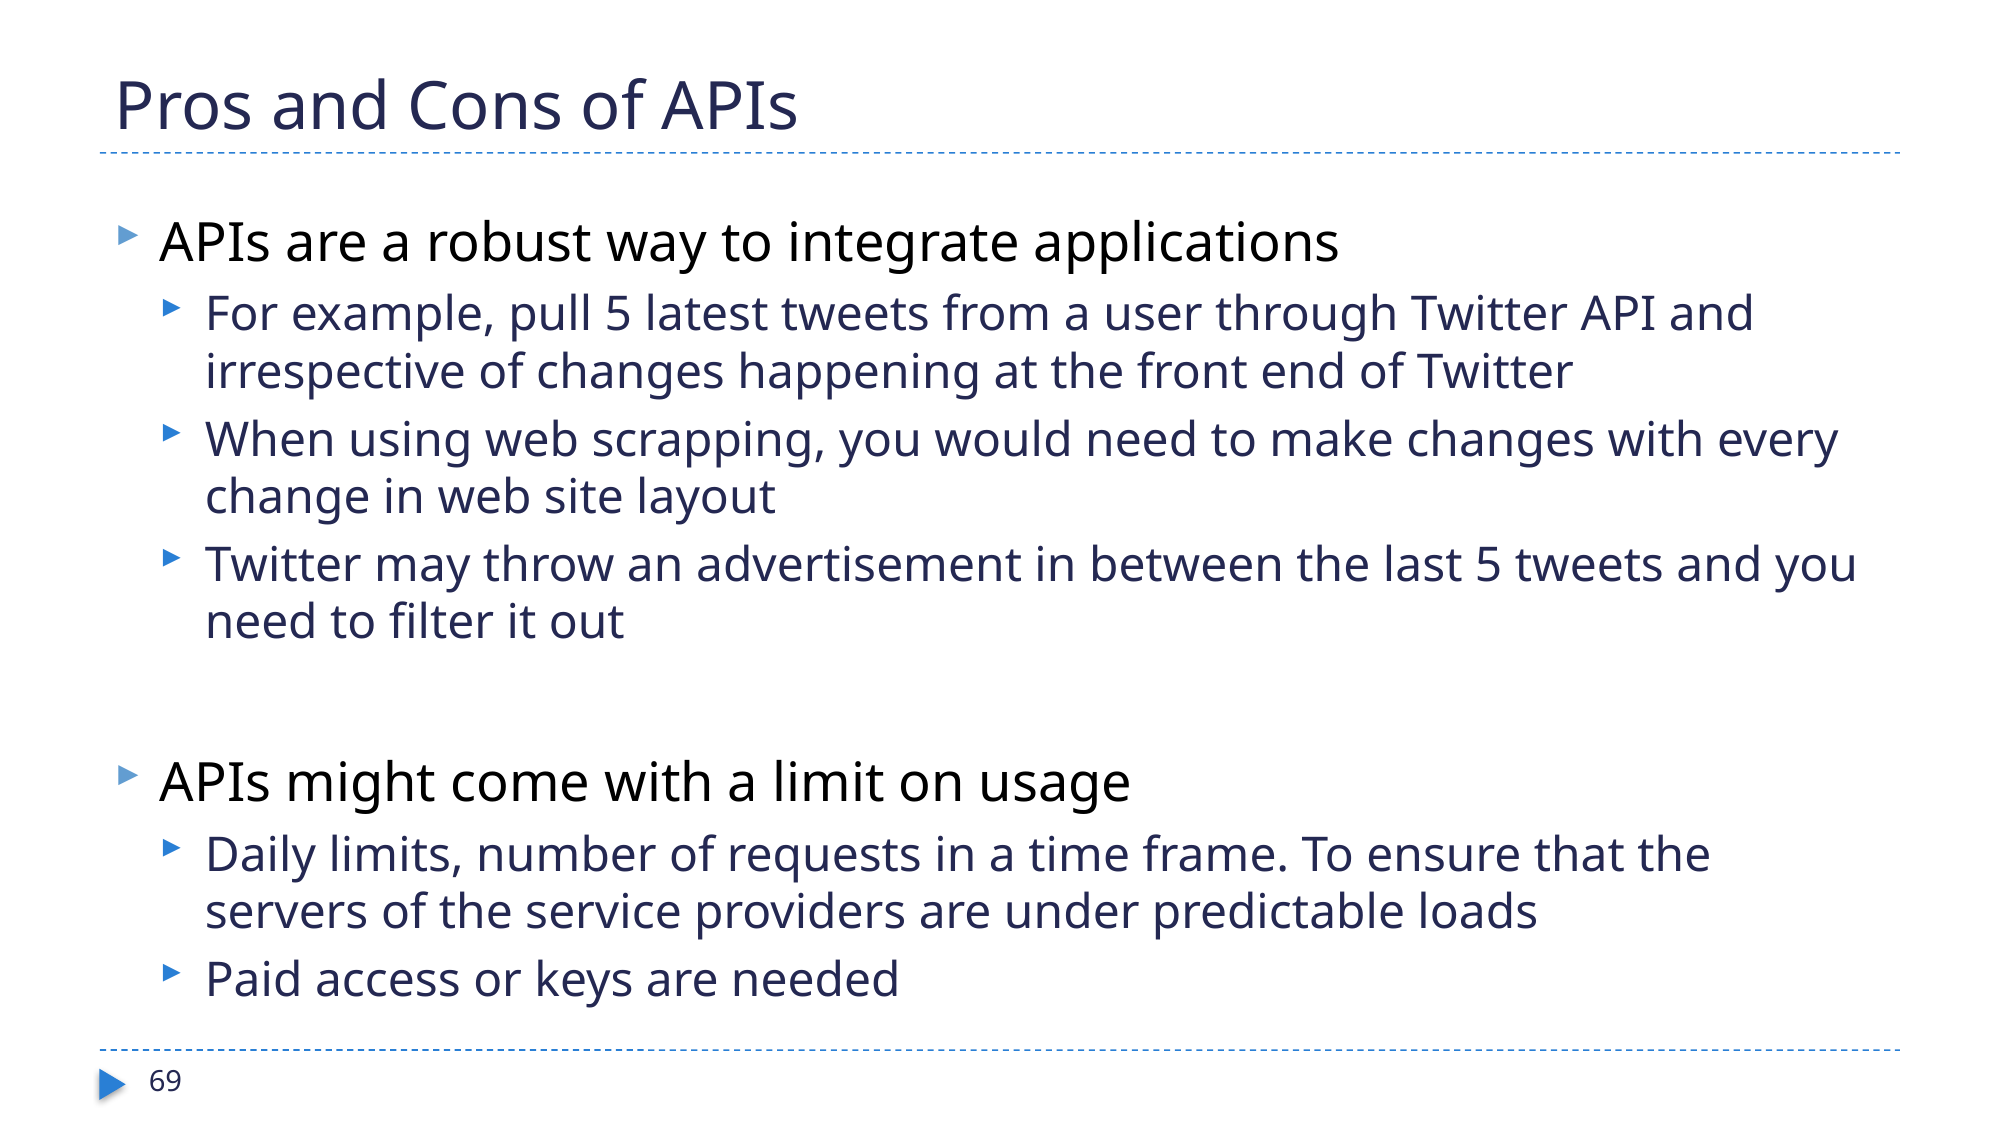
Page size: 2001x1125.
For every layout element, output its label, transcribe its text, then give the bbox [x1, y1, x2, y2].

slide_number 69 [133, 1055, 568, 1103]
title Pros and Cons of APIs [99, 24, 1900, 151]
list APIs are a robust way to integrate applications For example, pull 5 latest tweets from a user through Twitter API and irrespective of changes happening at the front end of Twitter When using web scrapping, you would need to make changes with every change in web site layout Twitter may throw an advertisement in between the last 5 tweets and you need to filter it out APIs might come with a limit on usage Daily limits, number of requests in a time frame. To ensure that the servers of the service providers are under predictable loads Paid access or keys are needed [99, 200, 1900, 1010]
